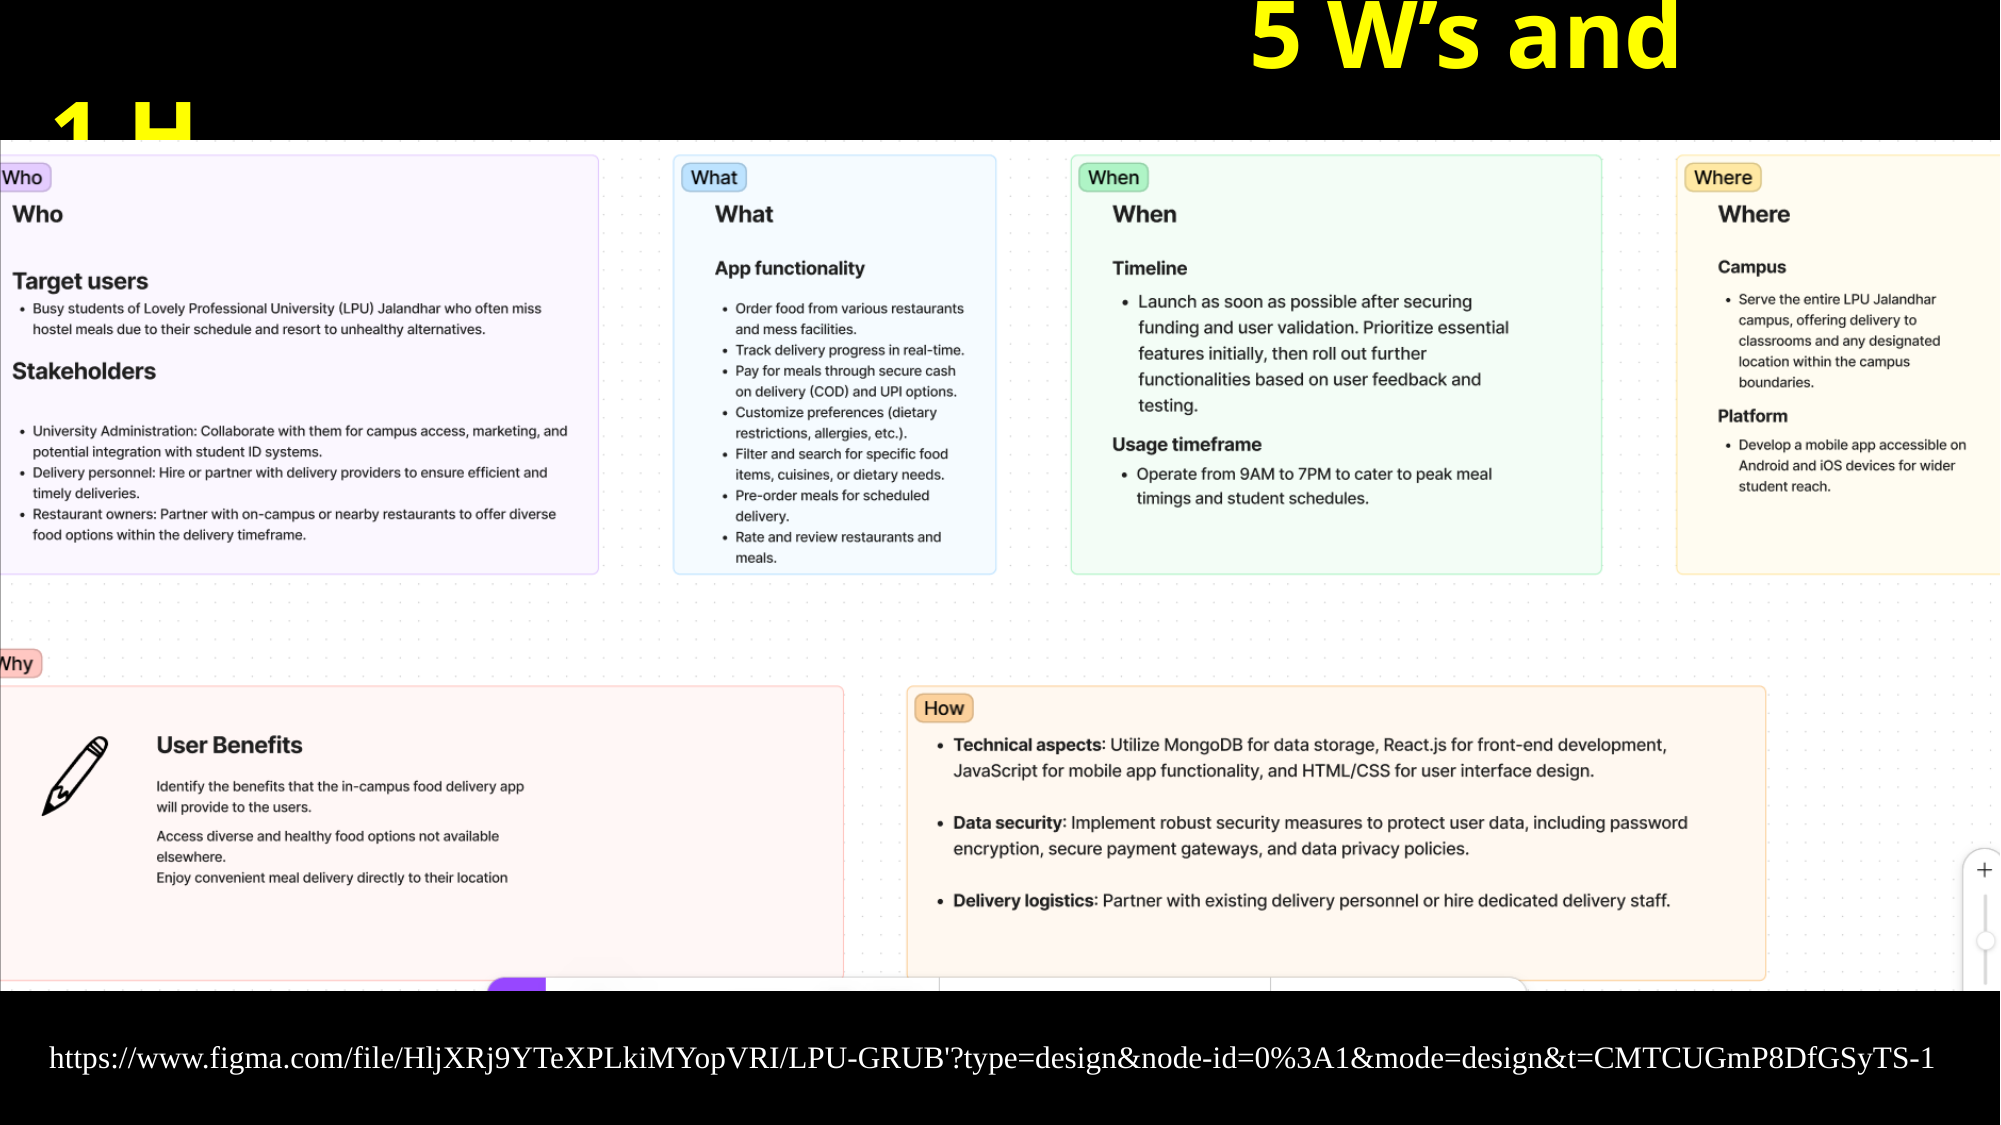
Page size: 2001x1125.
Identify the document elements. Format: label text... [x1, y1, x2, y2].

text_box 5 W’s and 1 H [34, 0, 1760, 140]
picture [0, 140, 2000, 991]
text_box https://www.figma.com/file/HljXRj9YTeXPLkiMYopVRI/LPU-GRUB'?type=design&node-id=0%3A1&mode=design&t=CMTCUGmP8DfGSyTS-1 [34, 1029, 2000, 1082]
